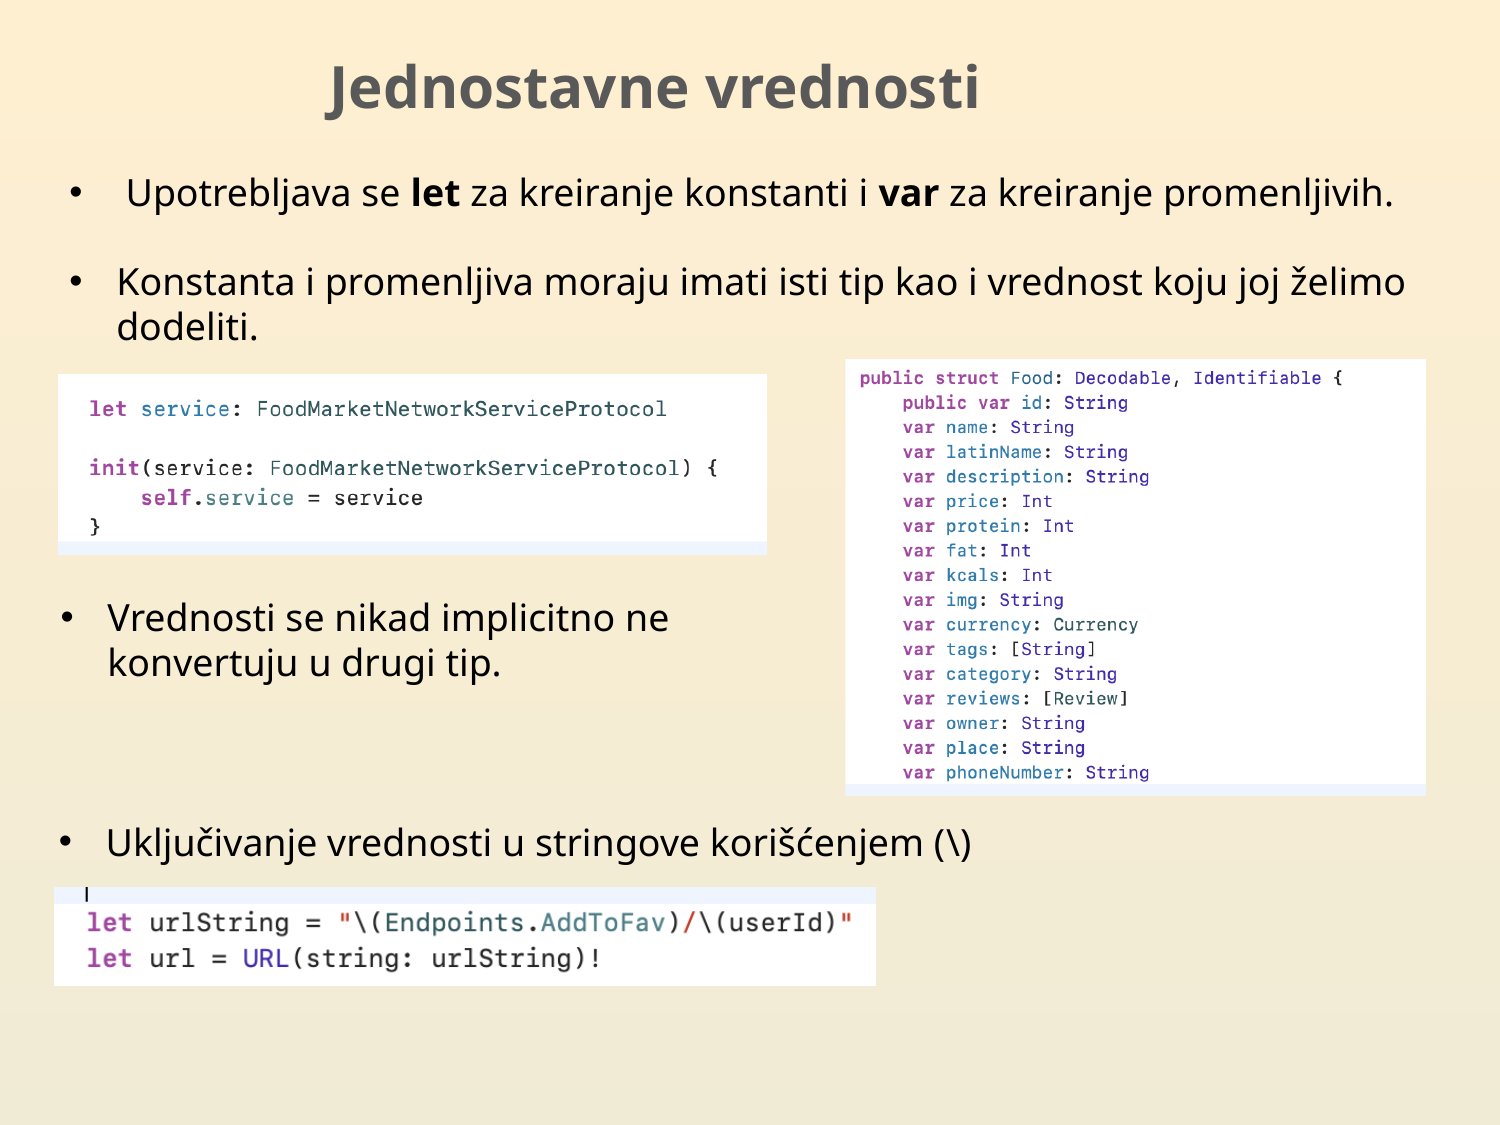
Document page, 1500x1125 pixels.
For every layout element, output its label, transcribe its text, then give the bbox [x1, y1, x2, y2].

picture [54, 887, 877, 986]
text_box Upotrebljava se let za kreiranje konstanti i var za kreiranje promenljivih. [54, 161, 1461, 221]
text_box Jednostavne vrednosti [41, 42, 1270, 128]
picture [58, 373, 767, 555]
text_box Konstanta i promenljiva moraju imati isti tip kao i vrednost koju joj želimo dodeliti. [54, 251, 1500, 401]
text_box Vrednosti se nikad implicitno ne konvertuju u drugi tip. [45, 586, 837, 692]
picture [845, 359, 1426, 796]
text_box Uključivanje vrednosti u stringove korišćenjem (\) [43, 811, 1452, 871]
